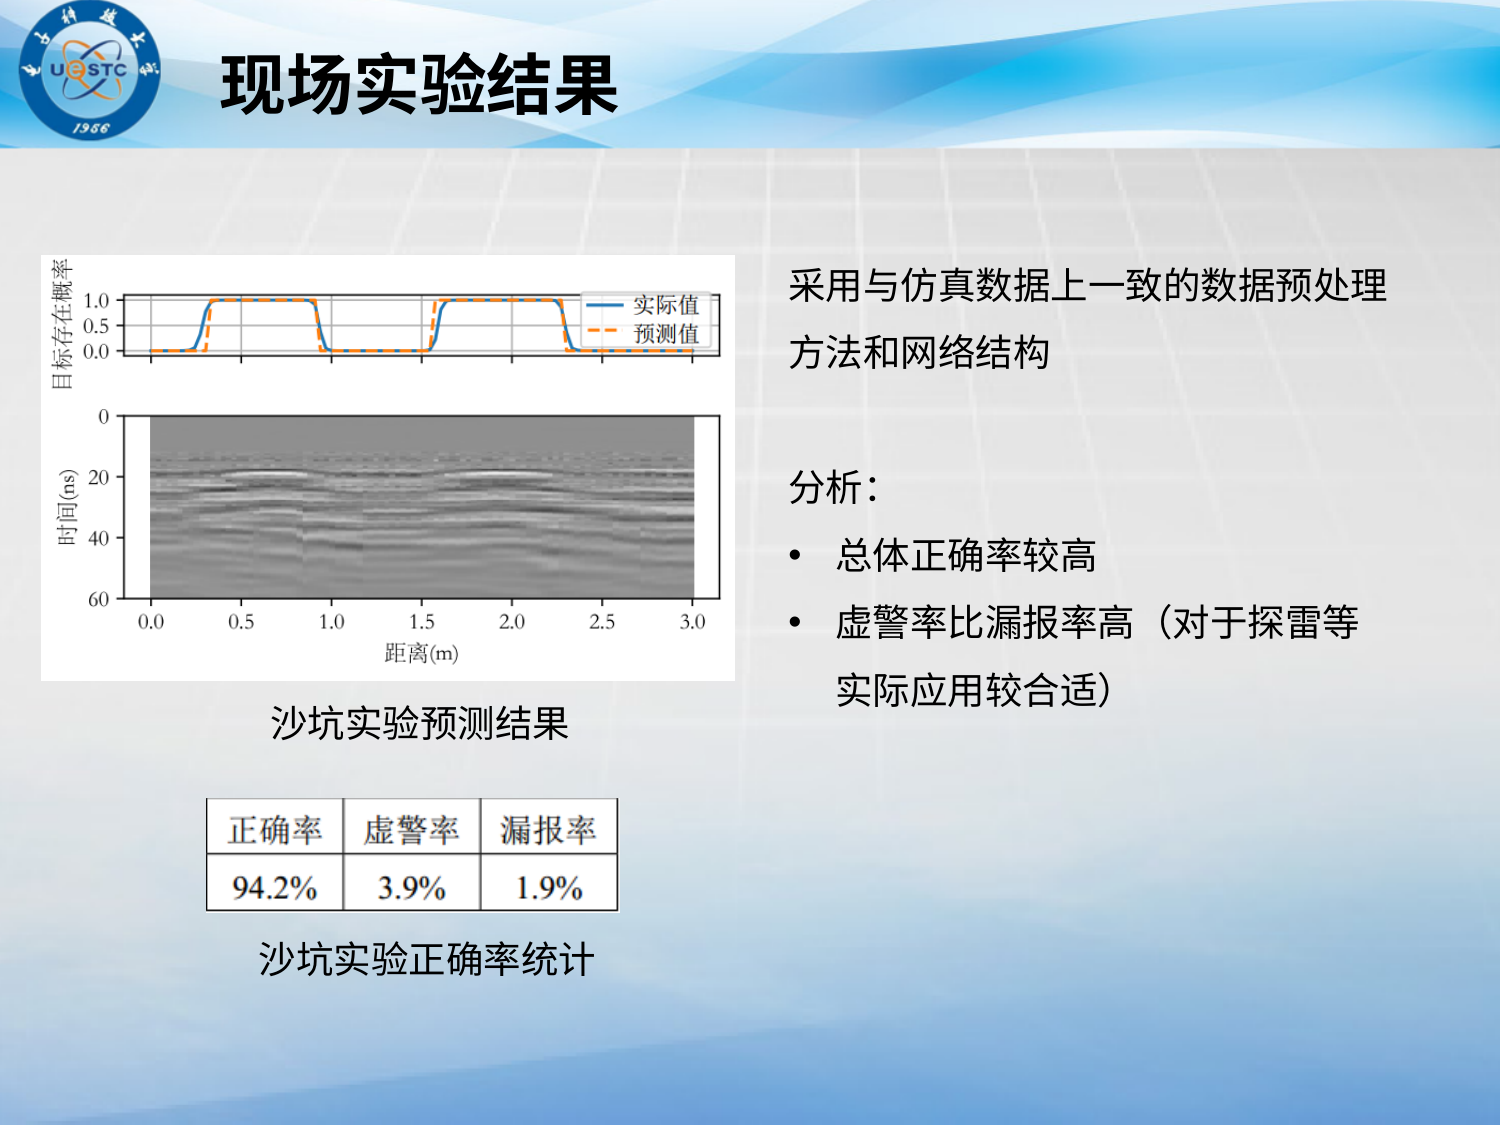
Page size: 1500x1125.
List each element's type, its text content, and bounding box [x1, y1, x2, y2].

text_box 现场实验结果 [205, 35, 636, 130]
text_box 采用与仿真数据上一致的数据预处理方法和网络结构 分析： 总体正确率较高 虚警率比漏报率高（对于探雷等实际应用较合适） [773, 231, 1412, 719]
text_box 沙坑实验正确率统计 [243, 928, 612, 989]
picture [0, 0, 1500, 1125]
text_box 沙坑实验预测结果 [255, 692, 586, 753]
